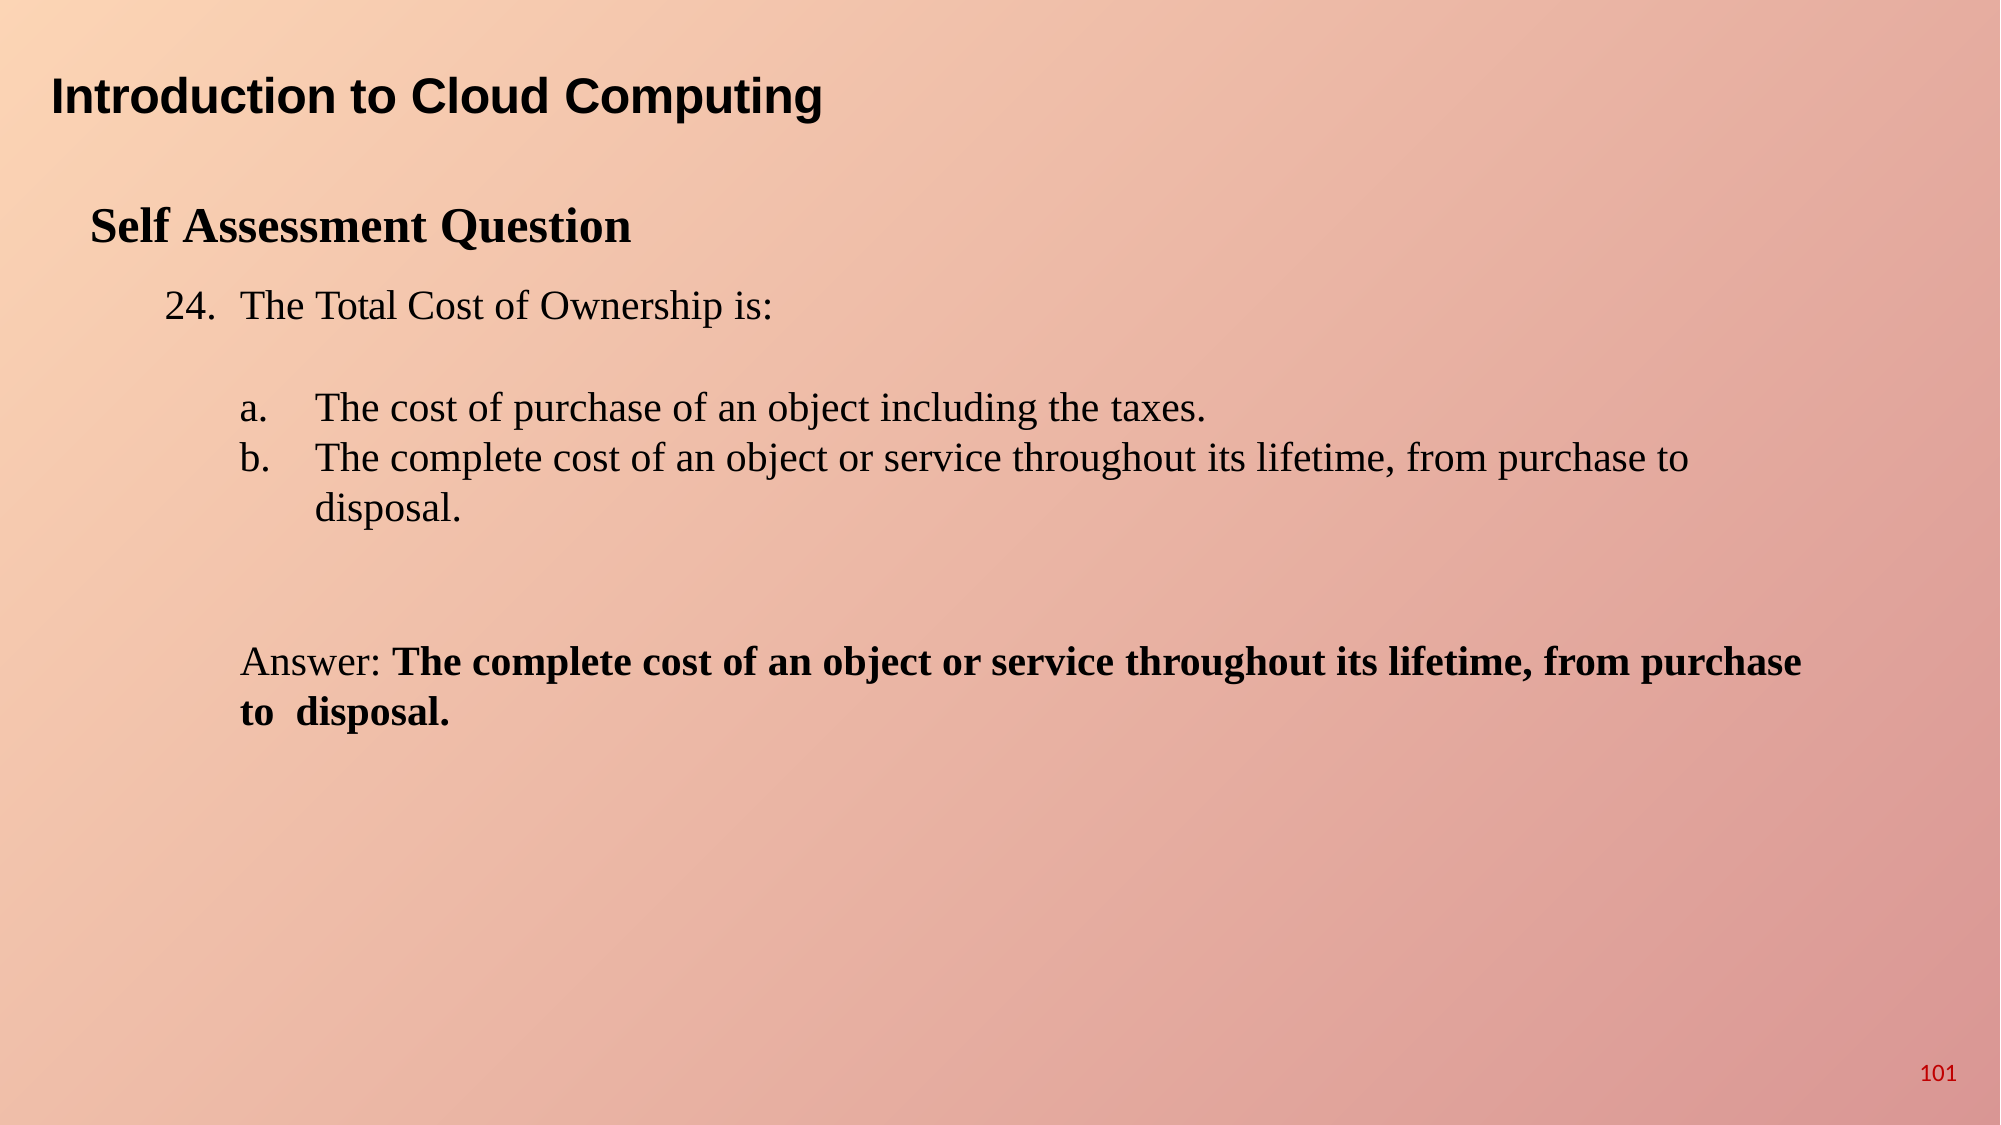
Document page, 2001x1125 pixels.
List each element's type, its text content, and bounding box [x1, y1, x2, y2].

text_box Self Assessment Question The Total Cost of Ownership is: The cost of purchase of an object including the taxes. The complete cost of an object or service throughout its lifetime, from purchase to disposal. Answer: The complete cost of an object or service throughout its lifetime, from purchase to disposal. [87, 159, 1845, 735]
text_box 101 [1913, 1060, 1964, 1087]
title Introduction to Cloud Computing [48, 61, 825, 251]
